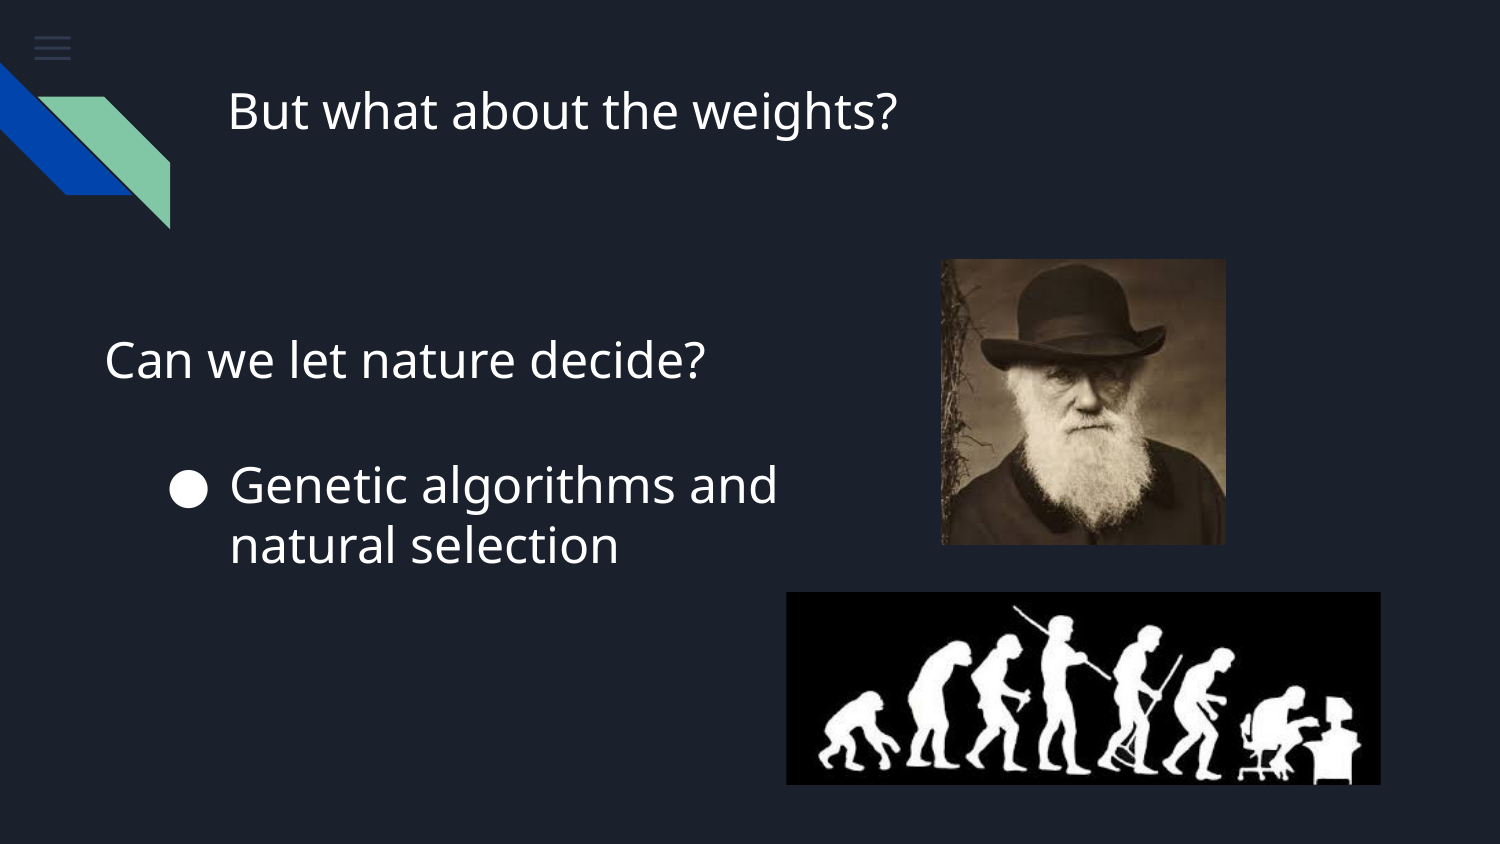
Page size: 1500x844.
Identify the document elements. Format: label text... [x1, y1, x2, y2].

picture [941, 259, 1226, 545]
title Can we let nature decide? [89, 313, 815, 410]
title Genetic algorithms and natural selection [139, 438, 865, 593]
title But what about the weights? [212, 64, 1368, 174]
picture [786, 592, 1381, 785]
